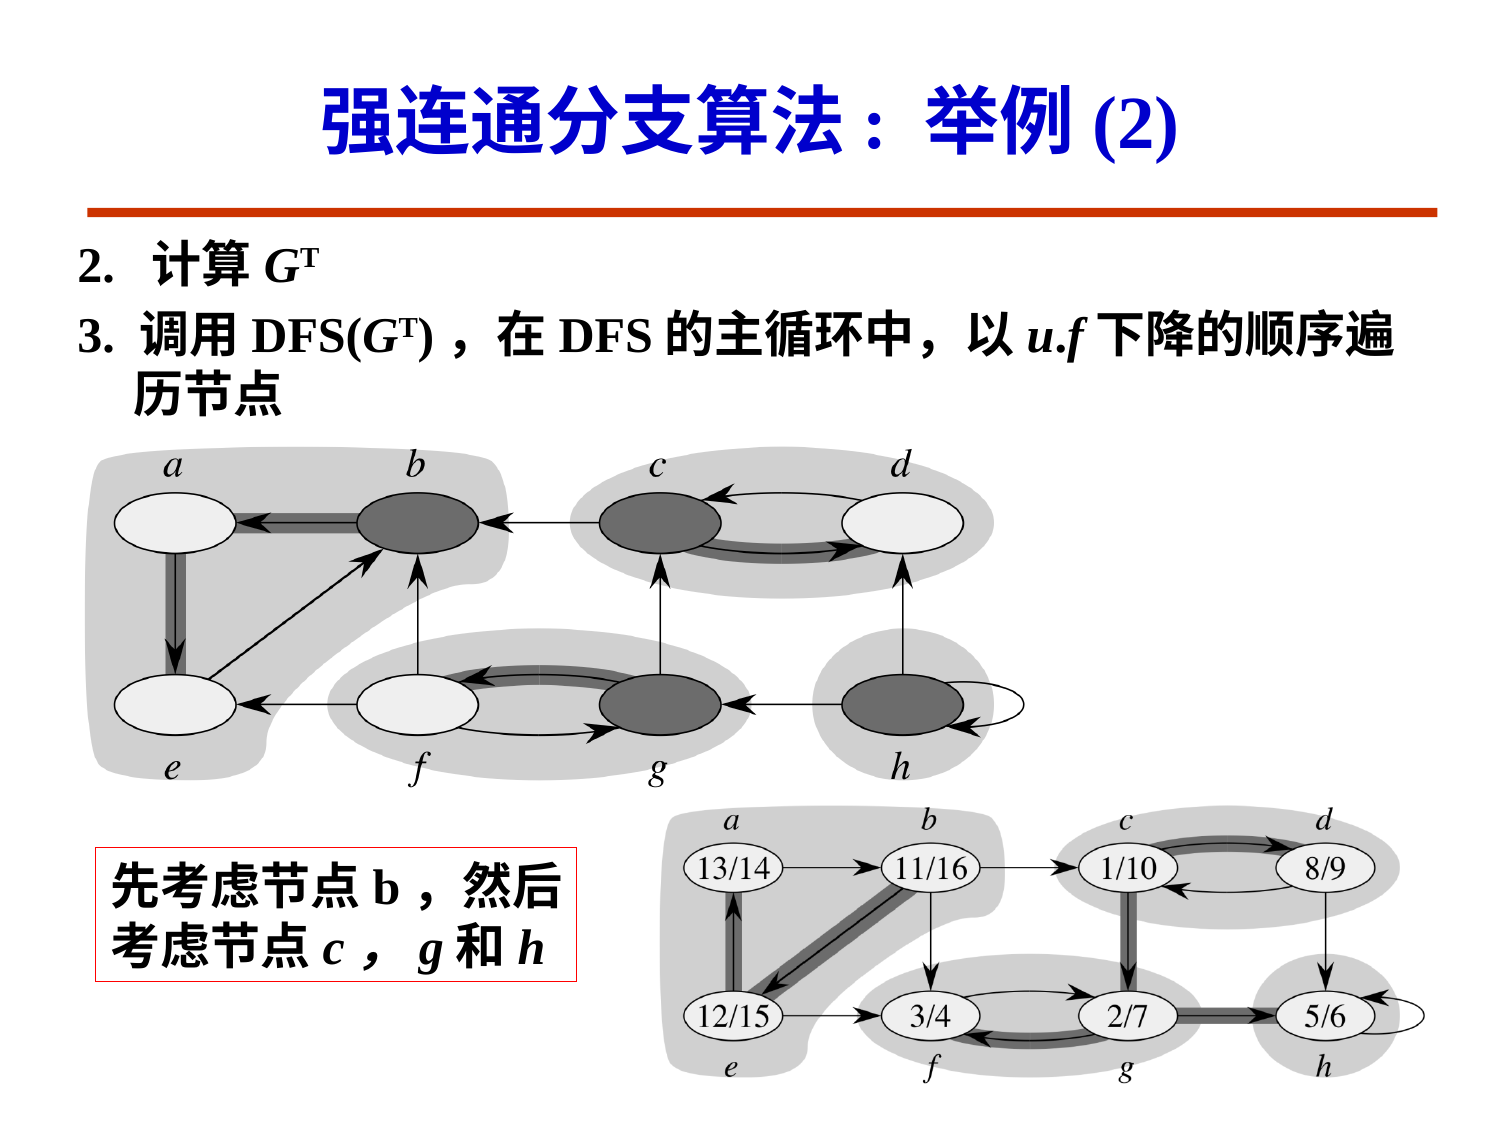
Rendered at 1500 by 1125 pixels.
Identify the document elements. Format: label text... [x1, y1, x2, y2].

picture [637, 805, 1426, 1094]
list 2. 计算GT 3. 调用DFS(GT)，在DFS的主循环中，以u.f下降的顺序遍历节点 [62, 224, 1425, 1013]
text_box 先考虑节点b，然后 考虑节点c，g和h [95, 847, 577, 982]
picture [74, 437, 1026, 804]
title 强连通分支算法: 举例(2) [112, 37, 1388, 200]
